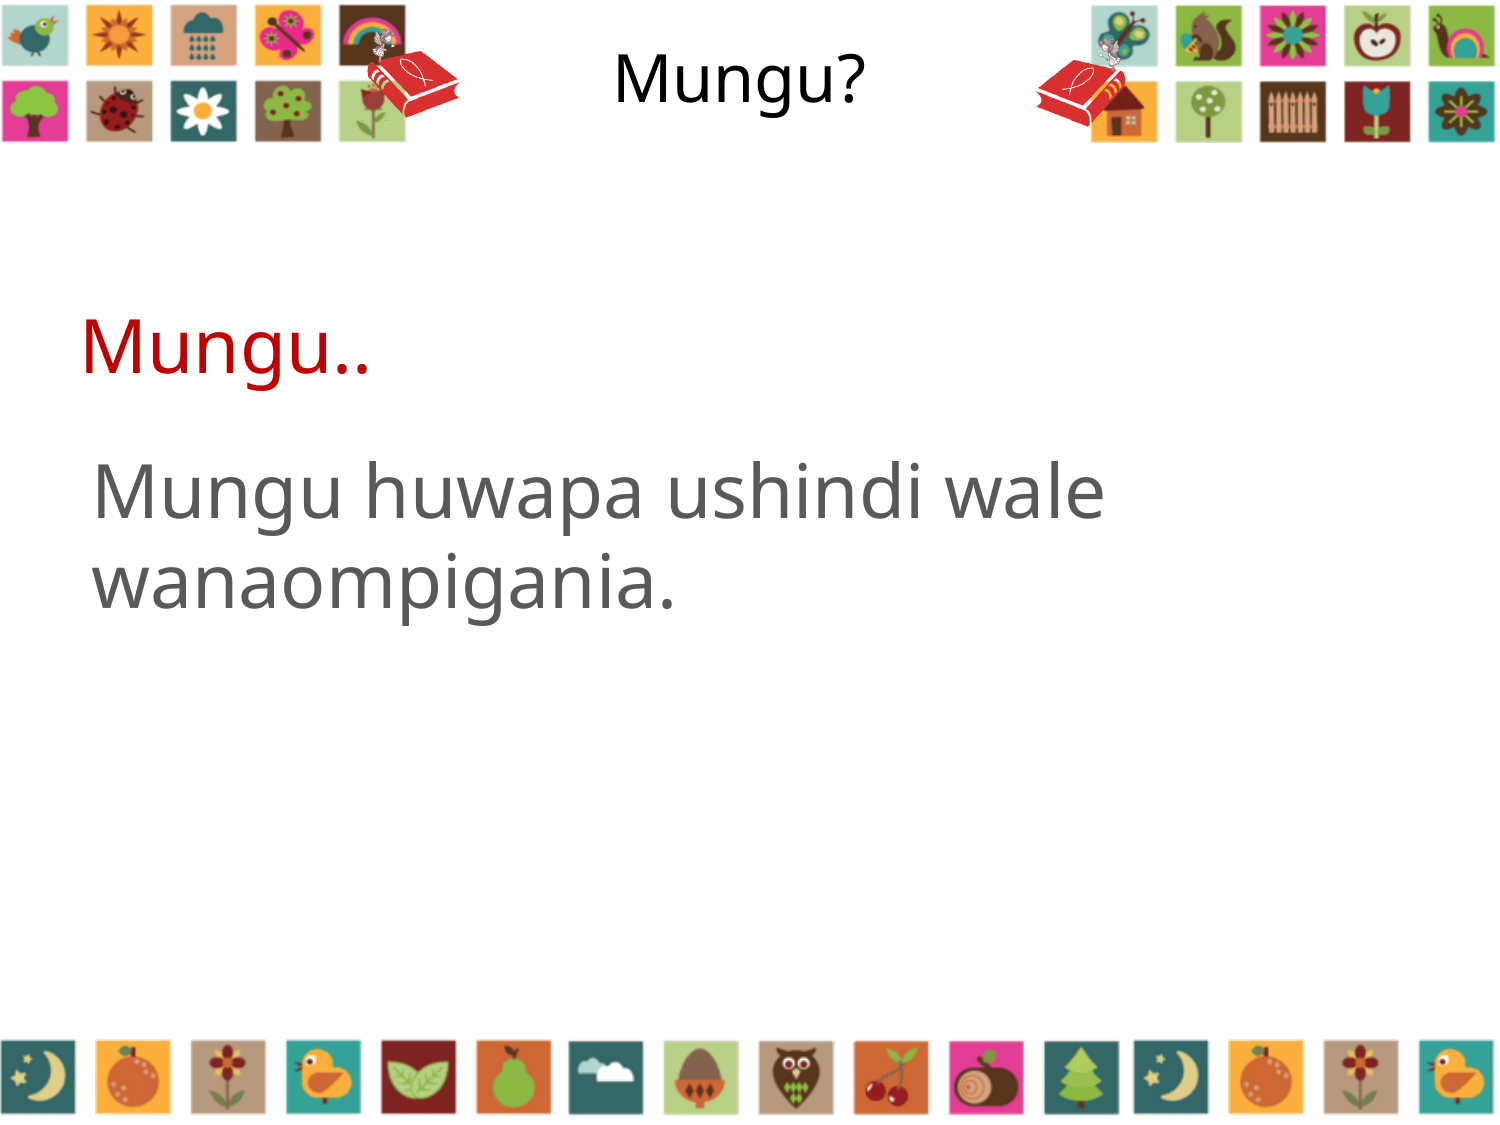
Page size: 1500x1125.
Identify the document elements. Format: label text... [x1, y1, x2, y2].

picture [0, 3, 492, 150]
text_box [0, 1028, 1500, 1118]
text_box Mungu.. [64, 290, 1412, 396]
text_box Mungu huwapa ushindi wale wanaompigania. [76, 436, 1424, 632]
text_box Mungu? [496, 28, 998, 124]
picture [1003, 3, 1500, 150]
